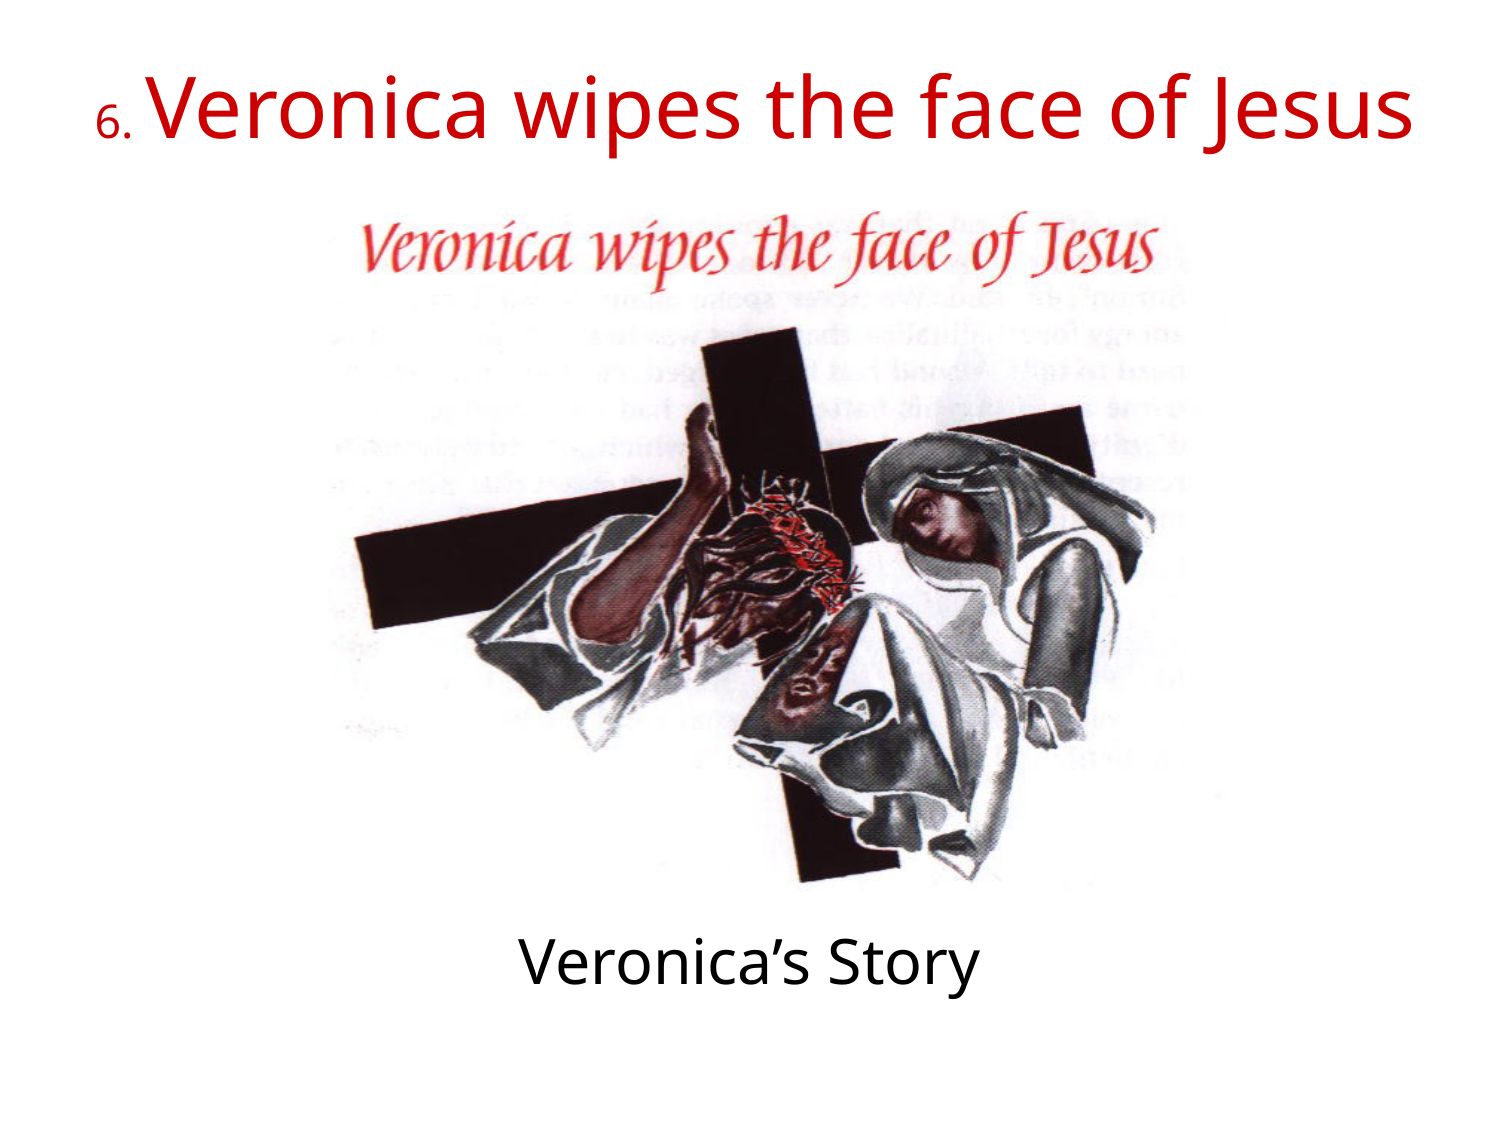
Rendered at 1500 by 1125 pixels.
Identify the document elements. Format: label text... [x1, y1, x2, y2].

title 6. Veronica wipes the face of Jesus [58, 45, 1454, 164]
list Veronica’s Story [75, 914, 1425, 1005]
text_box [327, 210, 1264, 903]
